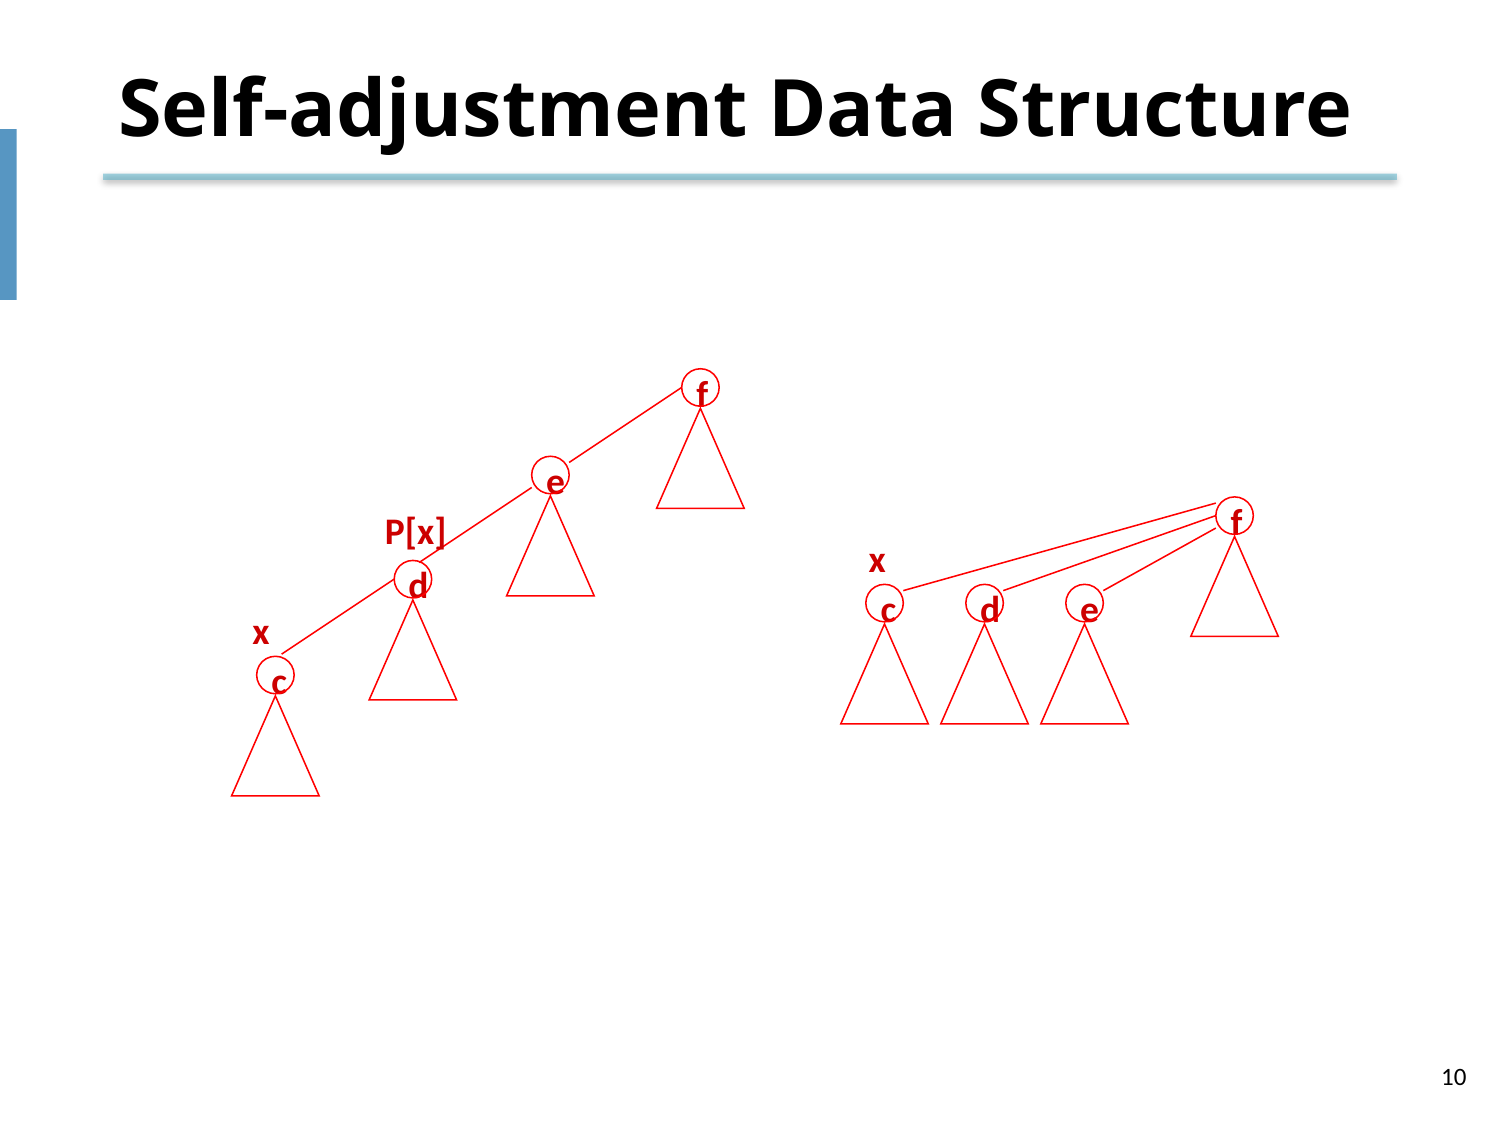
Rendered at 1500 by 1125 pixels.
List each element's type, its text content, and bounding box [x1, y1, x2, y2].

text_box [506, 449, 595, 597]
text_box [656, 362, 745, 509]
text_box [840, 577, 929, 725]
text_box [231, 649, 320, 797]
text_box x [853, 528, 901, 576]
text_box P[x] [370, 499, 462, 560]
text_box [940, 577, 1029, 725]
text_box x [237, 599, 285, 648]
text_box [1040, 577, 1129, 725]
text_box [1190, 490, 1279, 637]
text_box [368, 553, 457, 701]
slide_number 10 [1131, 1045, 1482, 1106]
title Self-adjustment Data Structure [103, 25, 1397, 185]
